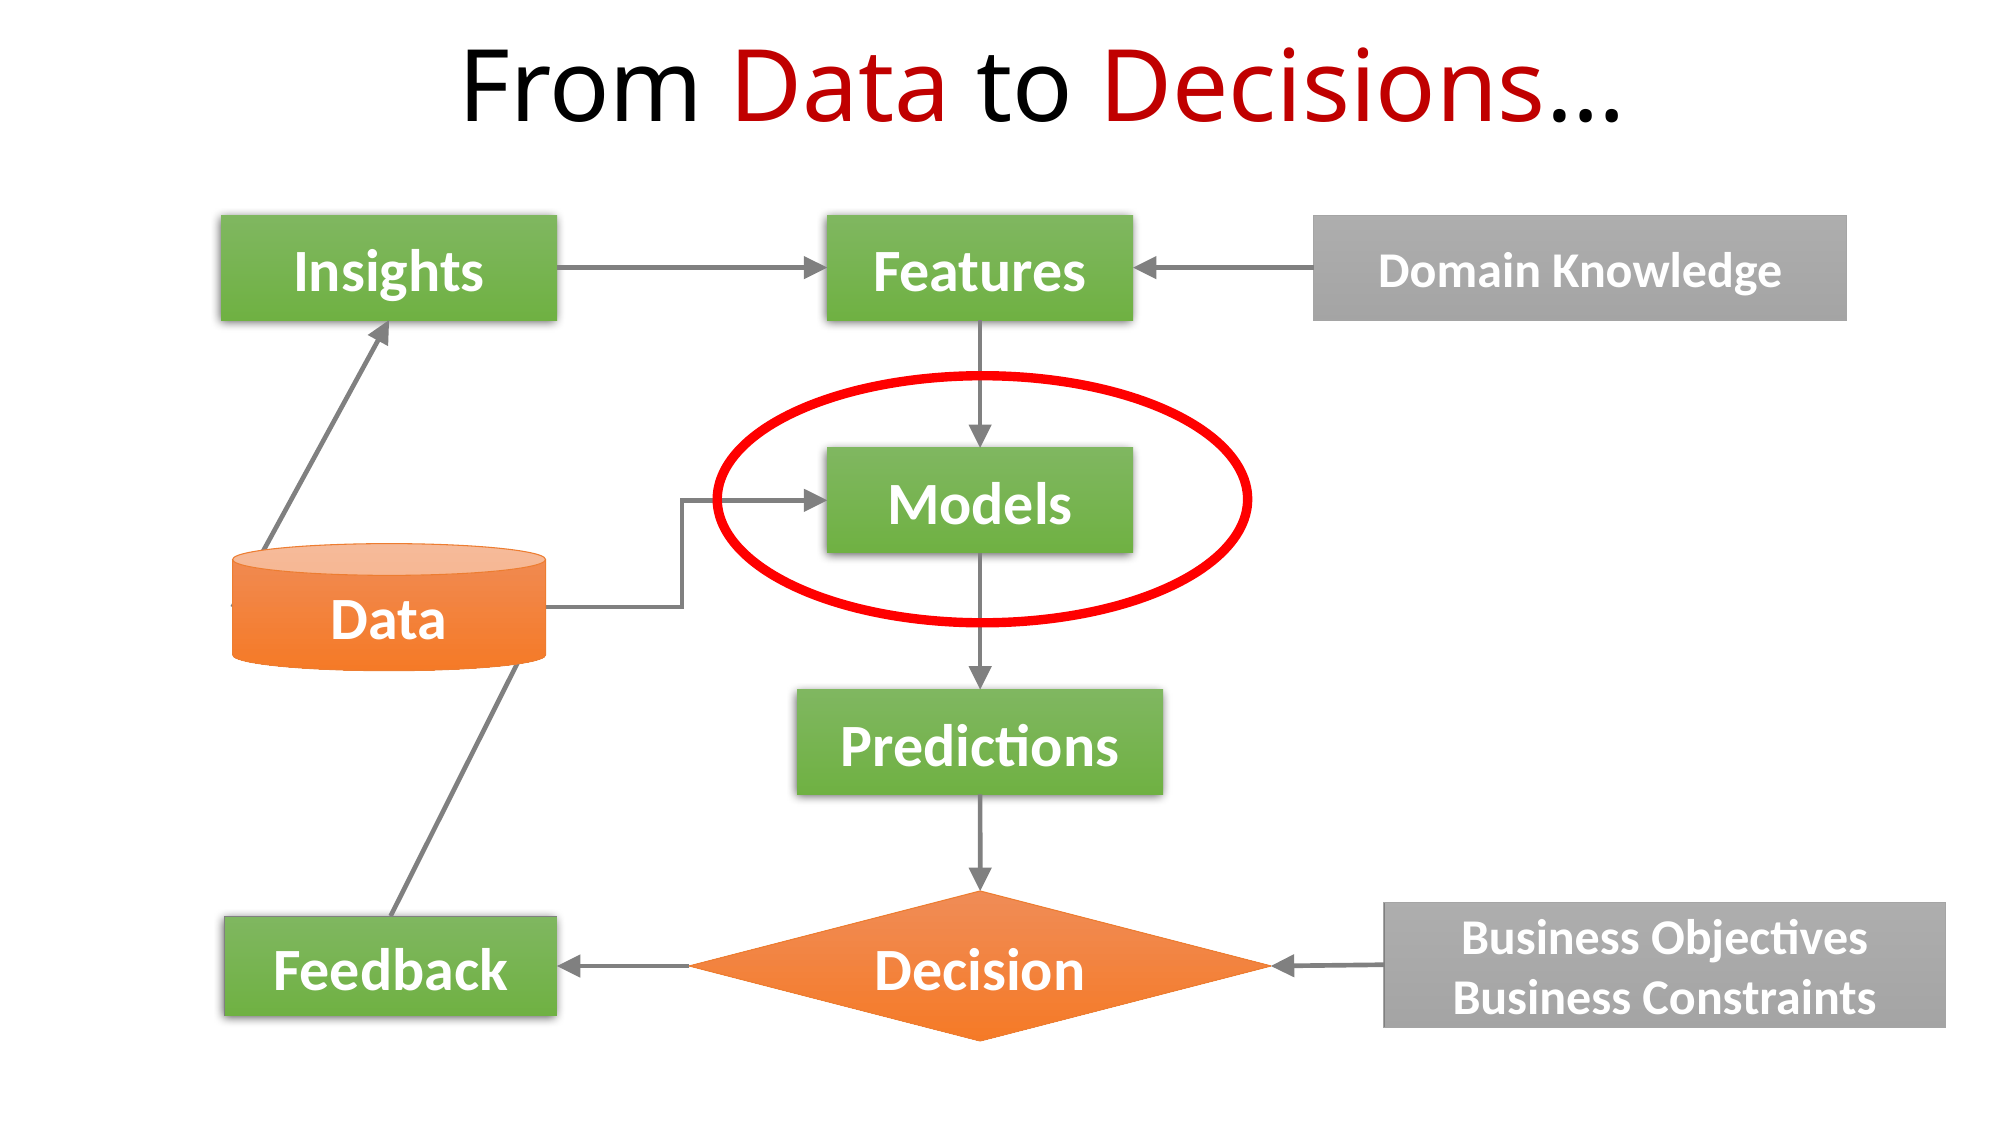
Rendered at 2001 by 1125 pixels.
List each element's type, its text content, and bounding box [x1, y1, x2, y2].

text_box Features [827, 215, 1134, 321]
text_box Insights [221, 215, 558, 321]
text_box Feedback [224, 916, 557, 1016]
text_box Predictions [797, 689, 1164, 795]
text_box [545, 500, 828, 608]
title From Data to Decisions… [58, 7, 1948, 171]
text_box Data [231, 543, 547, 672]
text_box [716, 375, 1249, 624]
table_header [234, 545, 544, 574]
text_box Domain Knowledge [1313, 215, 1847, 321]
text_box Decision [690, 890, 1272, 1042]
text_box Business Objectives Business Constraints [1383, 902, 1946, 1028]
